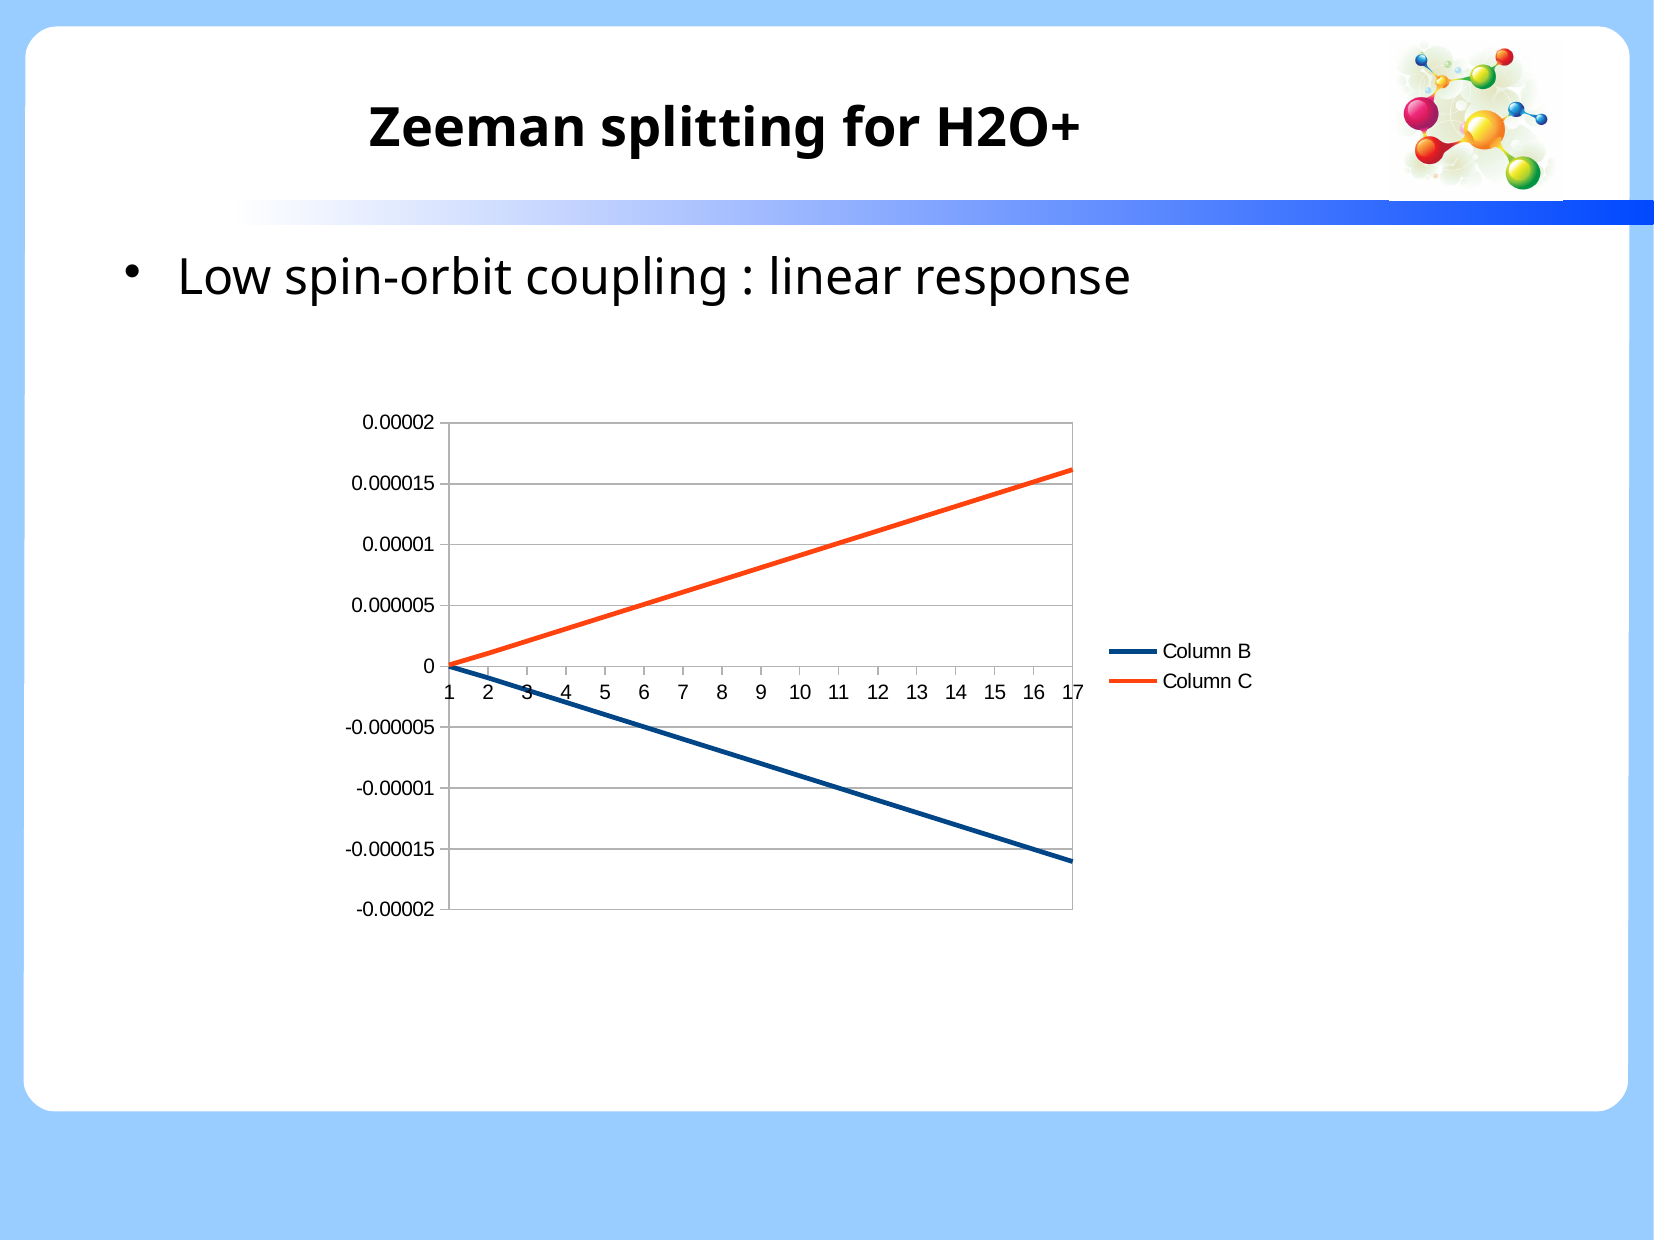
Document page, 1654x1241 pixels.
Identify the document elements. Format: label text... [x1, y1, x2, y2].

text_box [956, 201, 961, 224]
text_box Zeeman splitting for H2O+ [82, 49, 1370, 201]
text_box Low spin-orbit coupling : linear response [106, 244, 1595, 1063]
chart [325, 400, 1272, 933]
table_cell 9.41 [790, 201, 794, 224]
table_cell 8.0 [873, 201, 877, 224]
picture [1388, 35, 1563, 201]
